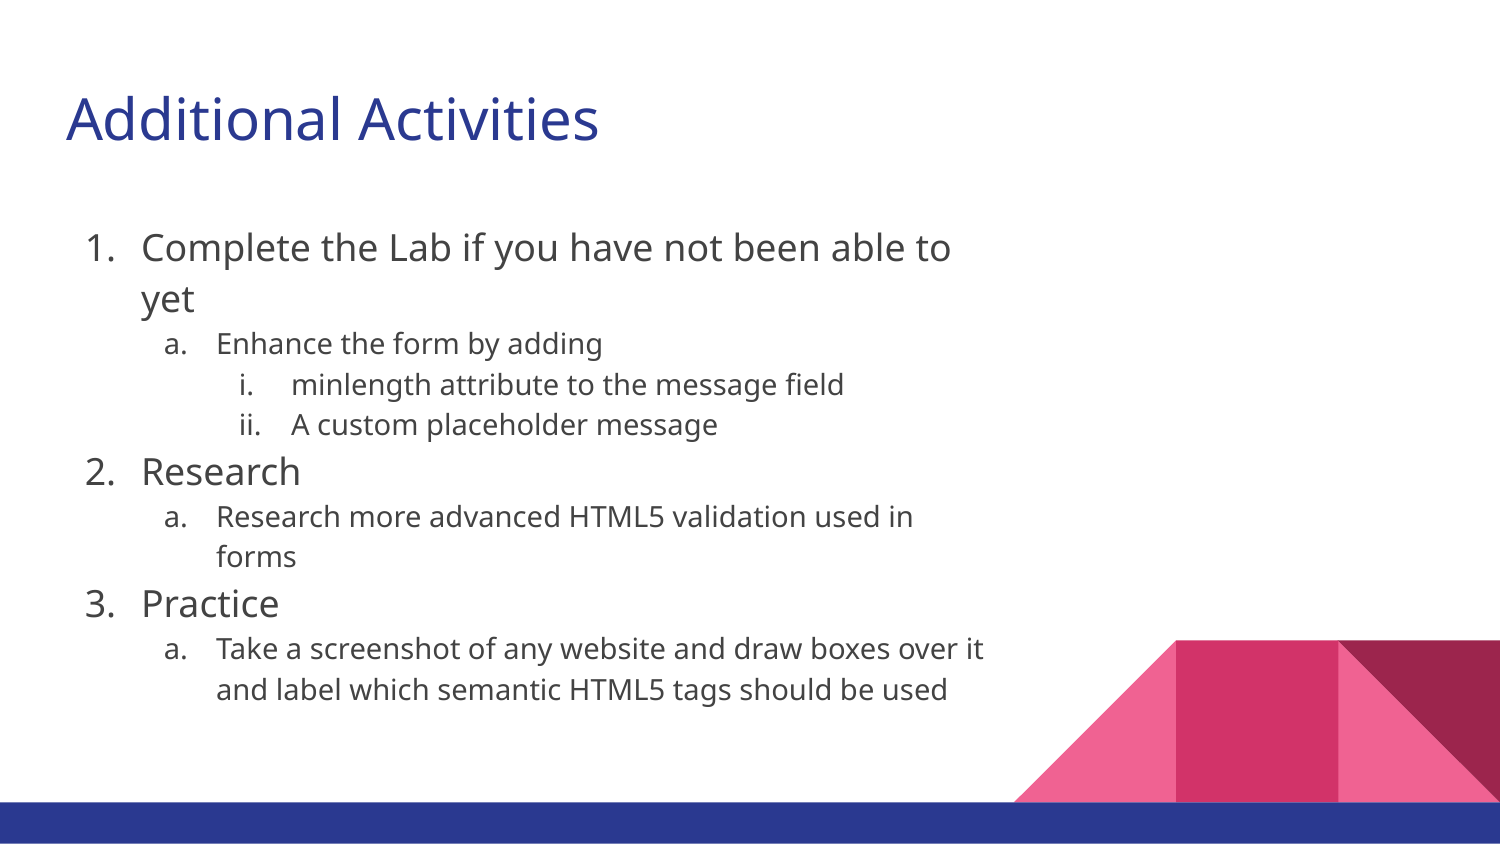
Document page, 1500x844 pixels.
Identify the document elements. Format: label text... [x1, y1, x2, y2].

list Complete the Lab if you have not been able to yet Enhance the form by adding minlength attribute to the message field A custom placeholder message Research Research more advanced HTML5 validation used in forms Practice Take a screenshot of any website and draw boxes over it and label which semantic HTML5 tags should be used [51, 201, 1008, 750]
title Additional Activities [51, 67, 1449, 167]
